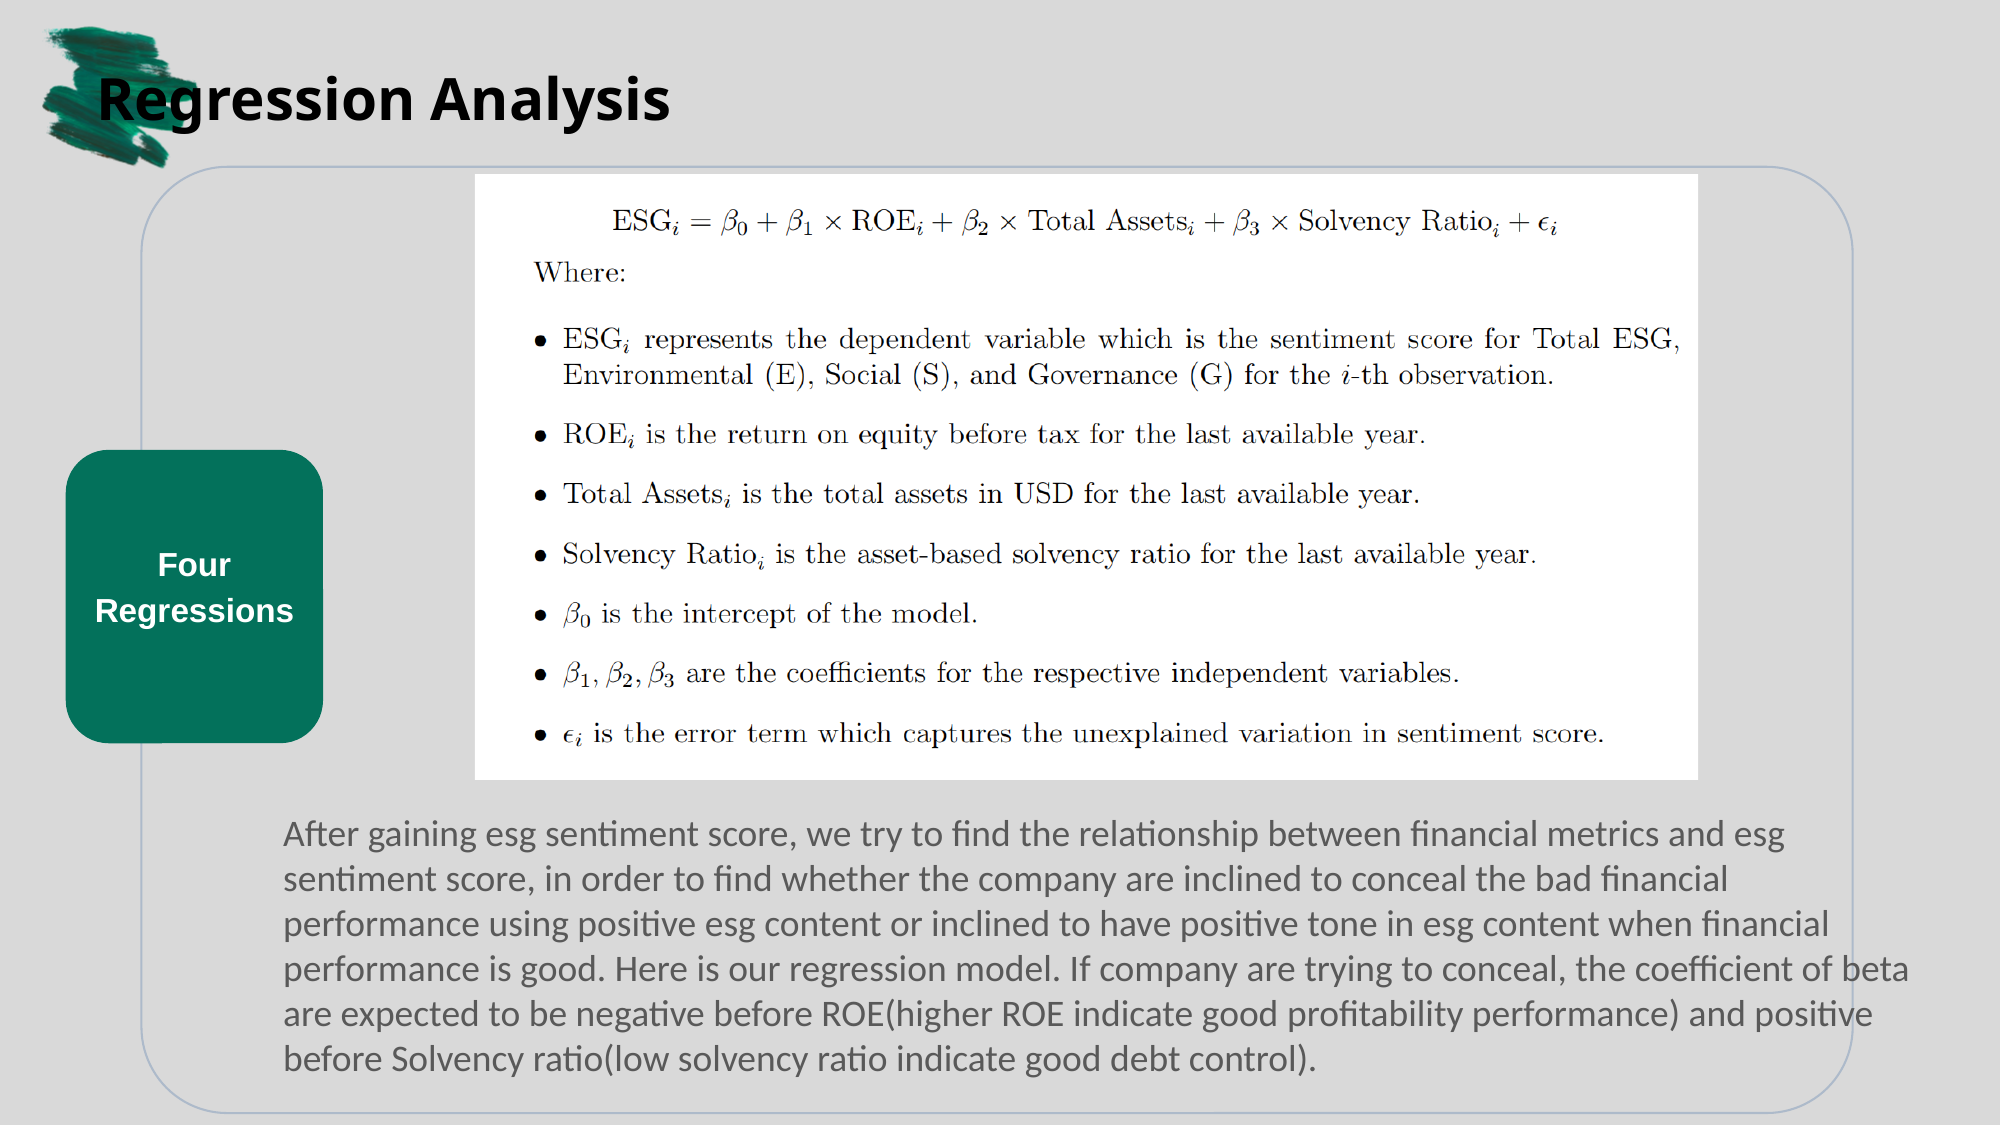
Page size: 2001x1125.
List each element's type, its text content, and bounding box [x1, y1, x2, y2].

picture [42, 26, 199, 169]
text_box Regression Analysis [199, 54, 793, 140]
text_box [65, 166, 1853, 1114]
text_box After gaining esg sentiment score, we try to find the relationship between financial metrics and esg sentiment score, in order to find whether the company are inclined to conceal the bad financial performance using positive esg content or inclined to have positive tone in esg content when financial performance is good. Here is our regression model. If company are trying to conceal, the coefficient of beta are expected to be negative before ROE(higher ROE indicate good profitability performance) and positive before Solvency ratio(low solvency ratio indicate good debt control). [268, 801, 1929, 1125]
picture [474, 174, 1699, 780]
